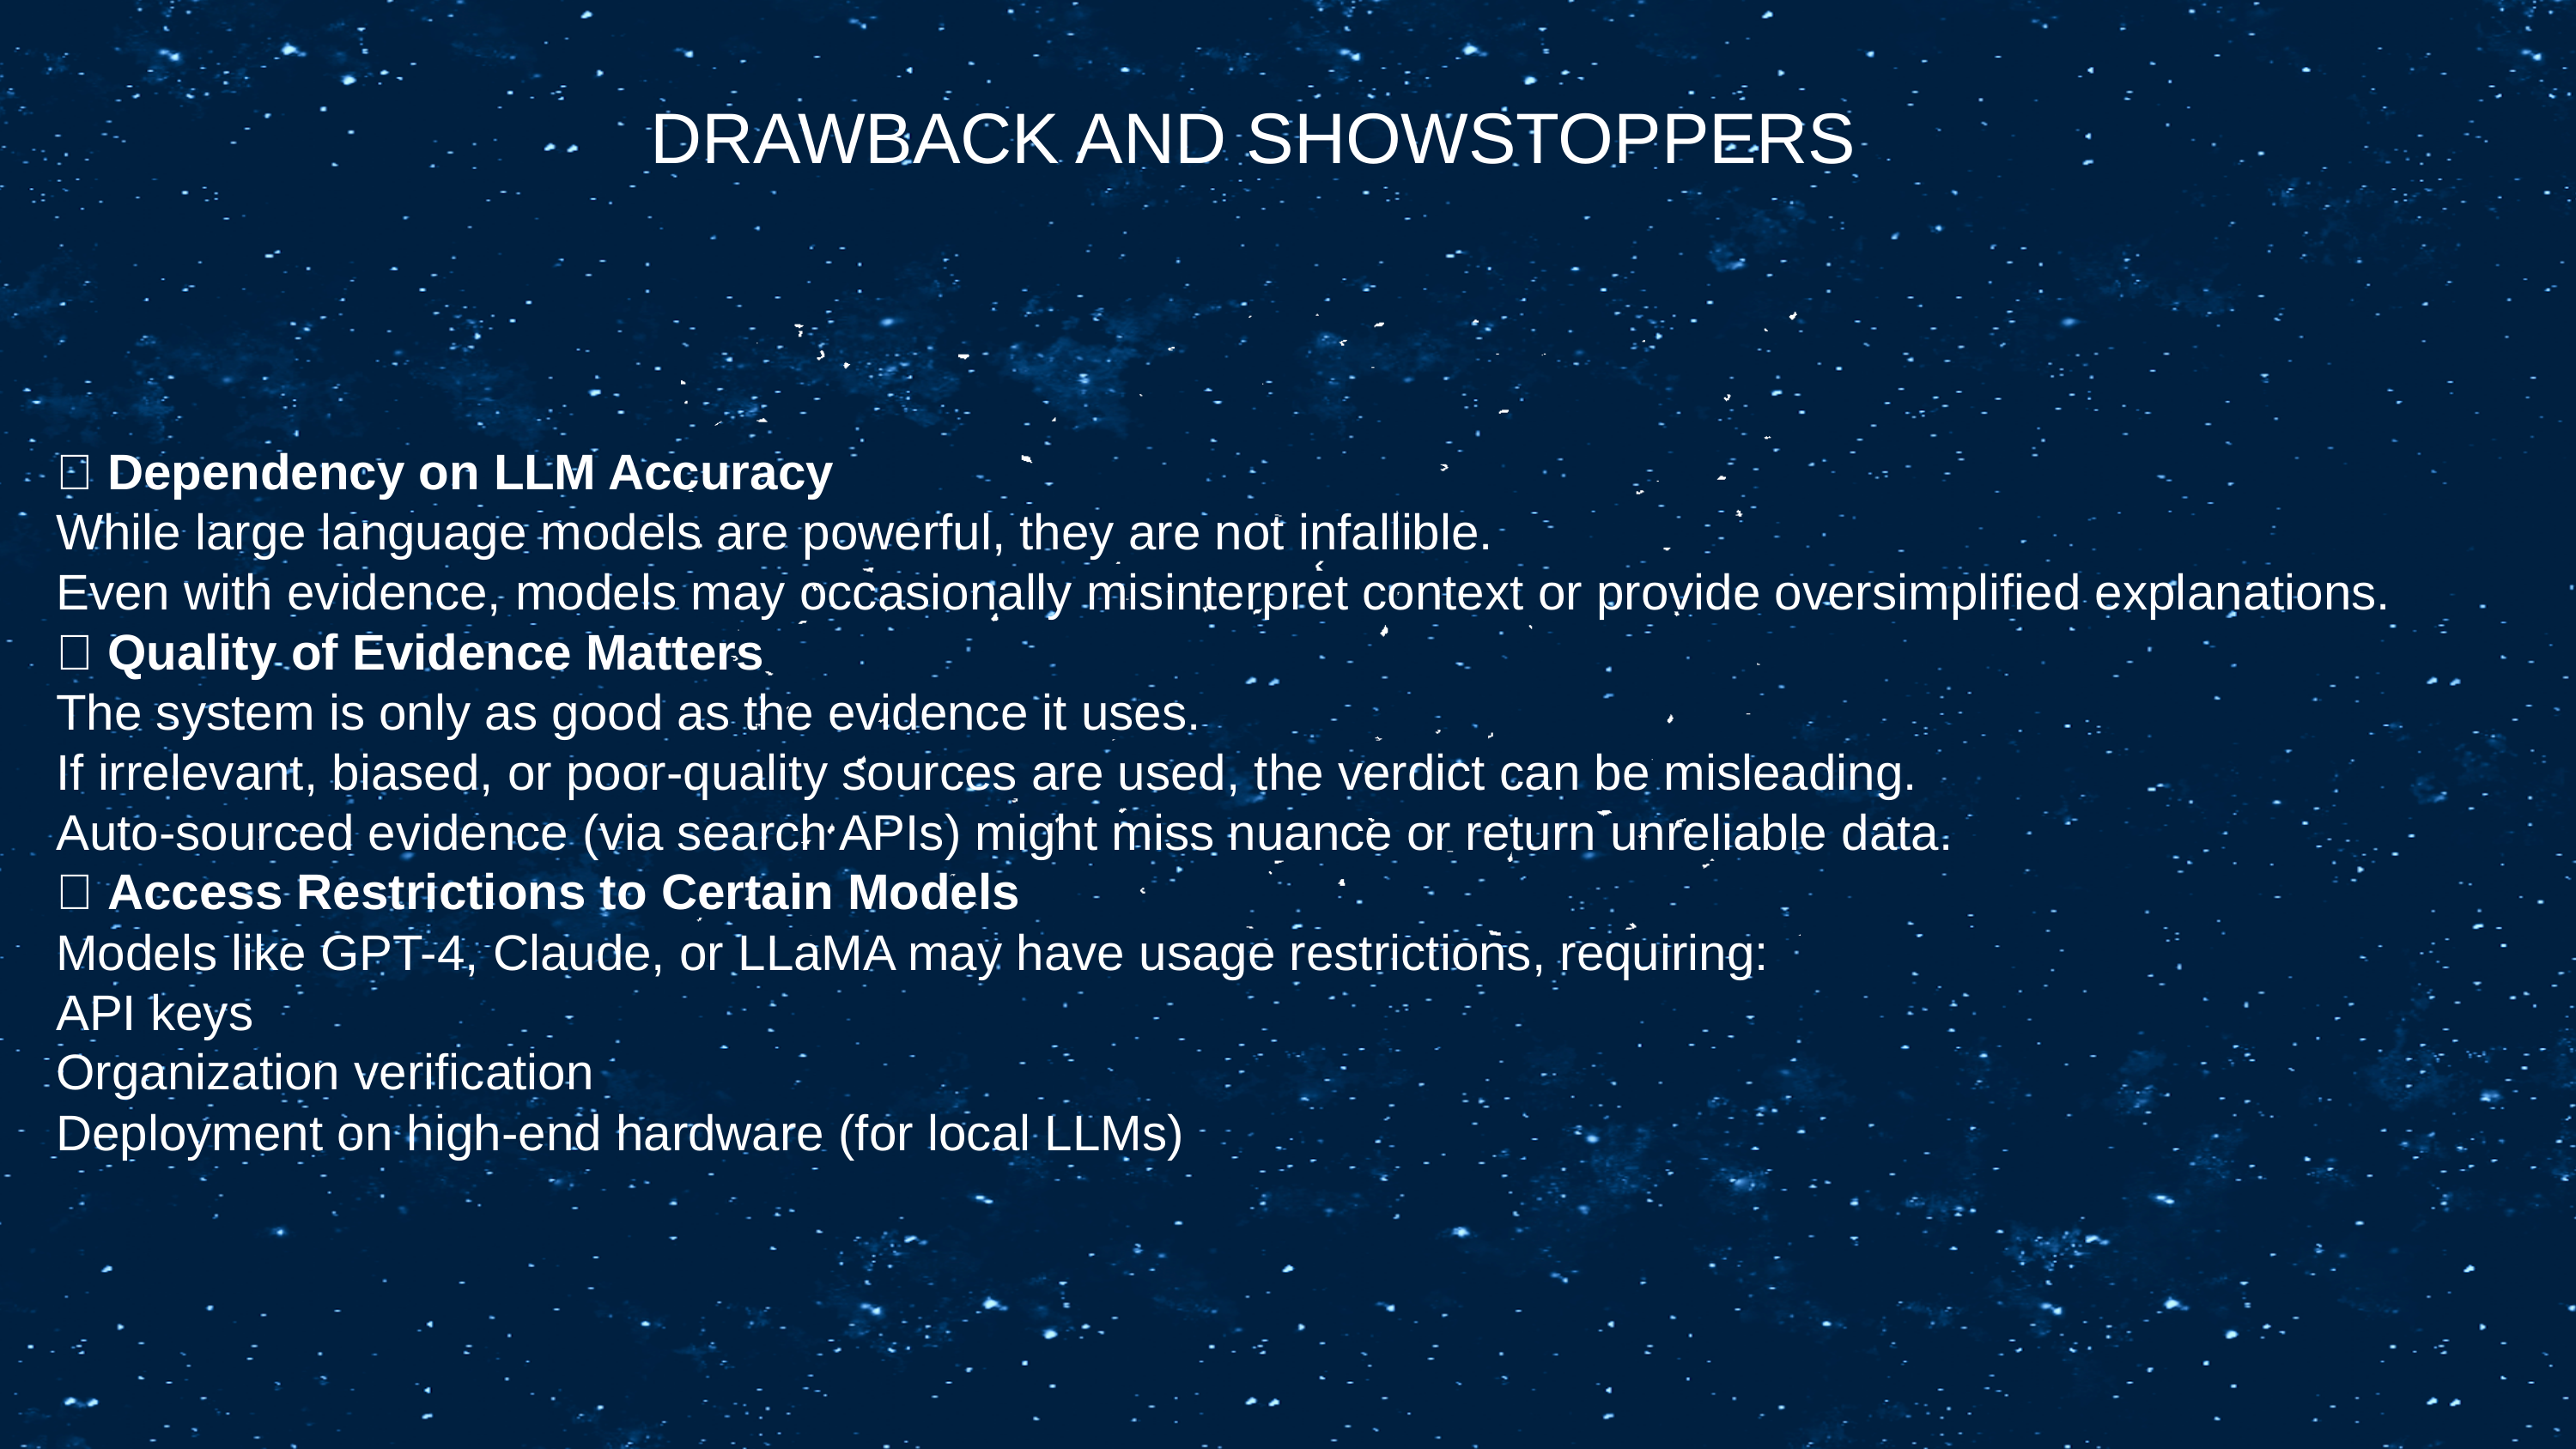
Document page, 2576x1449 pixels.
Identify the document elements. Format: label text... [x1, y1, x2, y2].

picture [680, 307, 1801, 936]
text_box DRAWBACK AND SHOWSTOPPERS 🔸 Dependency on LLM Accuracy While large language models are powerful, they are not infallible. Even with evidence, models may occasionally misinterpret context or provide oversimplified explanations. 🔸 Quality of Evidence Matters The system is only as good as the evidence it uses. If irrelevant, biased, or poor-quality sources are used, the verdict can be misleading. Auto-sourced evidence (via search APIs) might miss nuance or return unreliable data. 🔸 Access Restrictions to Certain Models Models like GPT-4, Claude, or LLaMA may have usage restrictions, requiring: API keys Organization verification Deployment on high-end hardware (for local LLMs) [56, 0, 2451, 1286]
text_box [0, 0, 2576, 1449]
